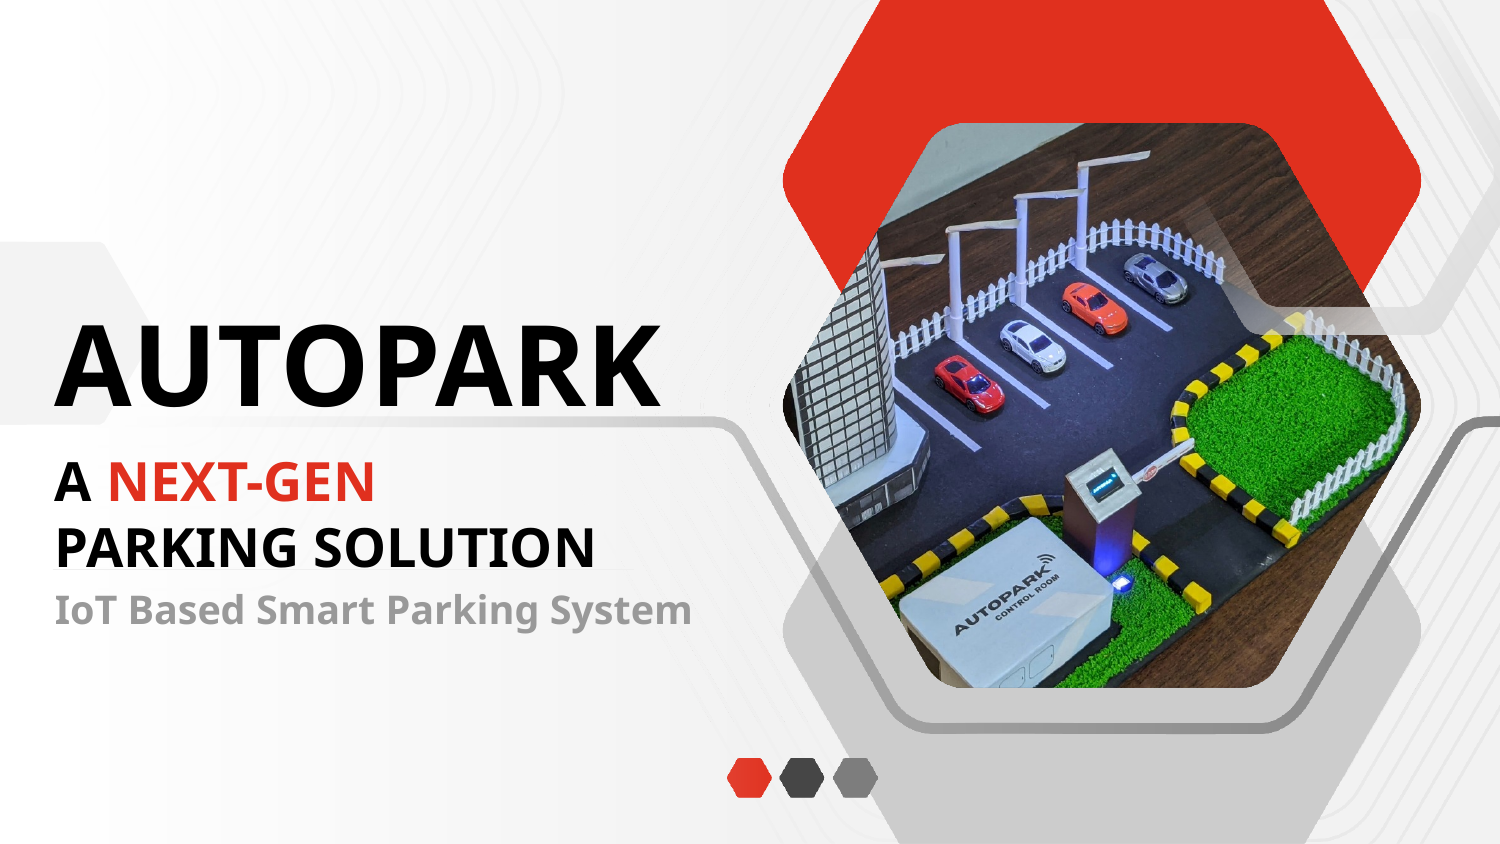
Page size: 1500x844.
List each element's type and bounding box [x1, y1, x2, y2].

picture [0, 0, 1500, 844]
text_box [0, 241, 155, 426]
